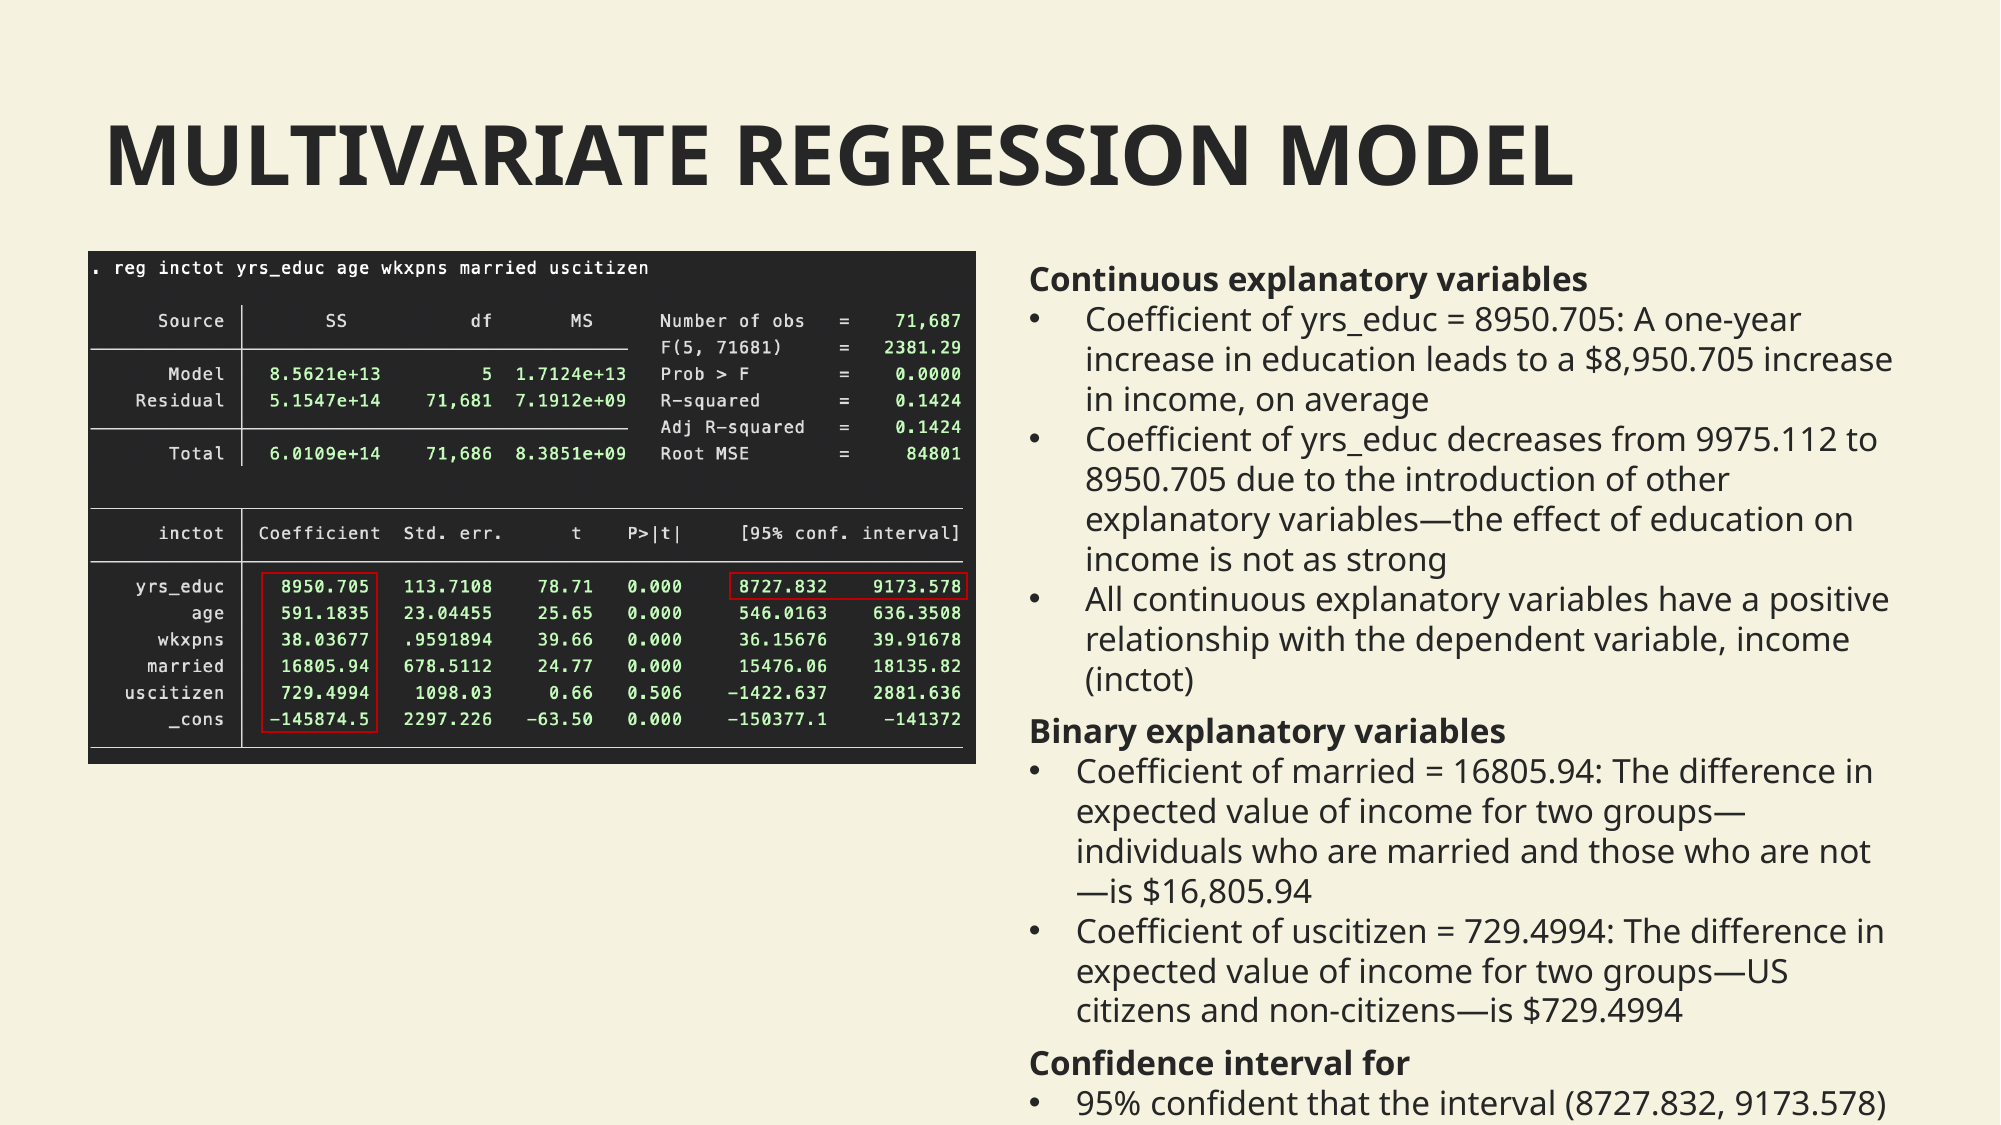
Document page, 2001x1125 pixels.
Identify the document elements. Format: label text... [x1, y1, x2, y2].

picture [88, 251, 976, 764]
text_box MULTIVARIATE REGRESSION MODEL [88, 90, 1912, 209]
